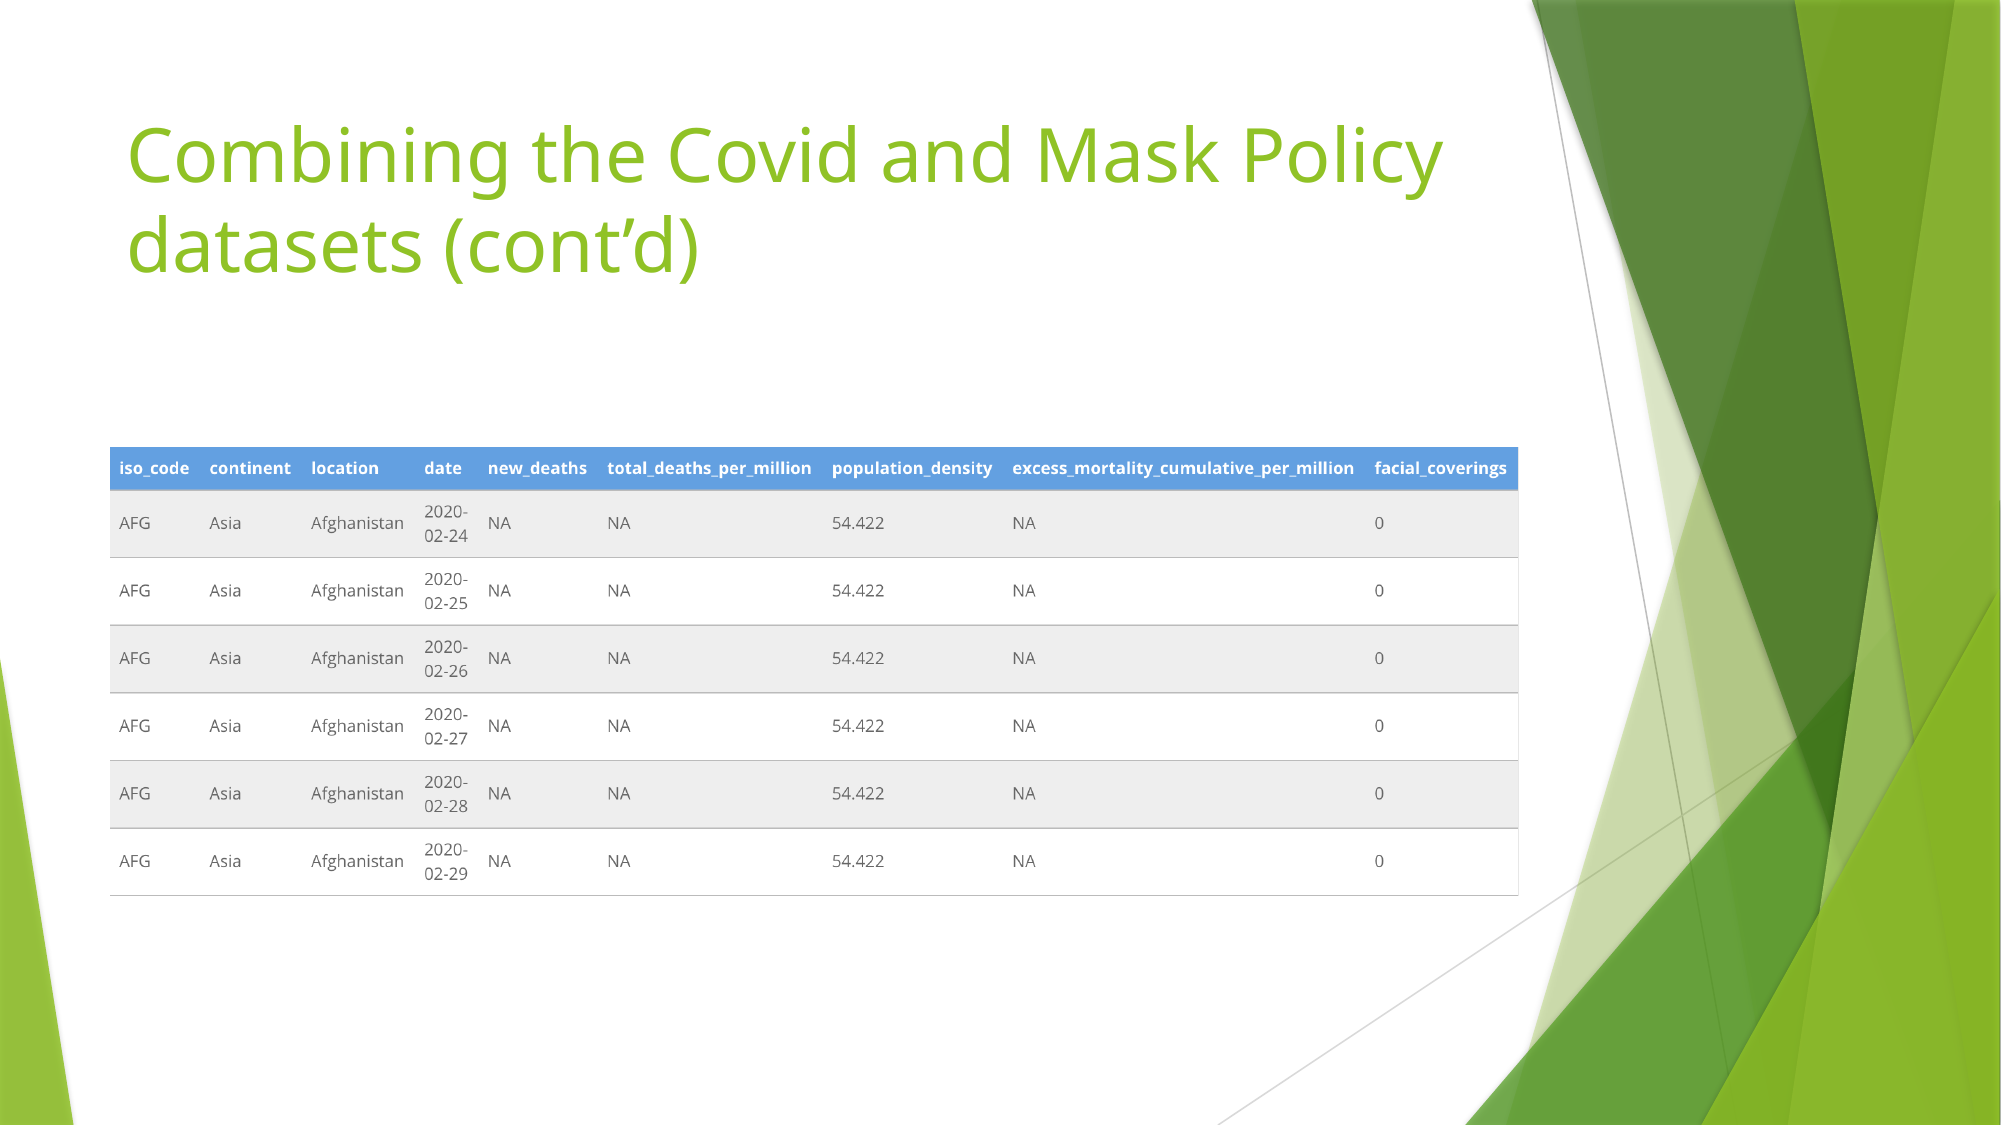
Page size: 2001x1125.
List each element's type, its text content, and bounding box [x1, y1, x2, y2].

title Combining the Covid and Mask Policy datasets (cont’d) [111, 99, 1522, 317]
picture [109, 447, 1520, 897]
